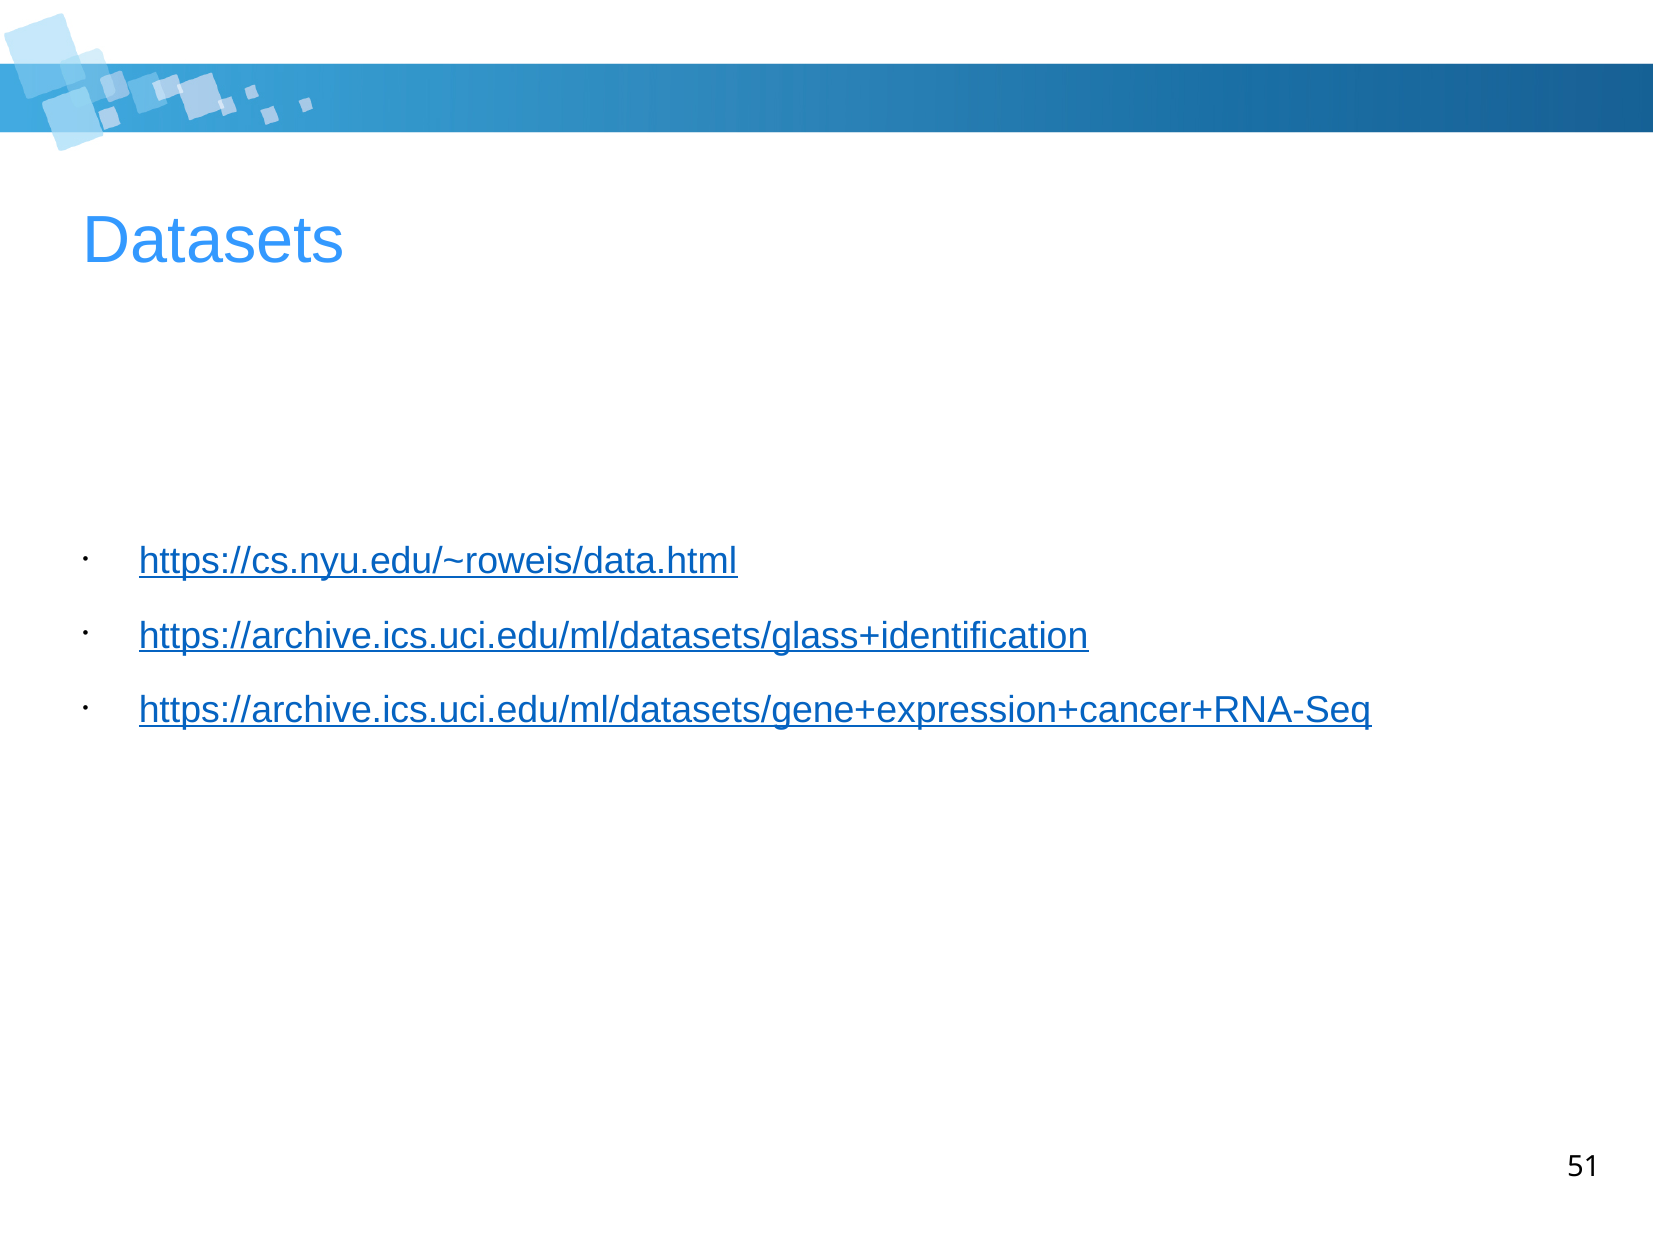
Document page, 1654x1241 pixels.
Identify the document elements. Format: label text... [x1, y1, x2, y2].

list https://cs.nyu.edu/~roweis/data.html https://archive.ics.uci.edu/ml/datasets/glass+identification https://archive.ics.uci.edu/ml/datasets/gene+expression+cancer+RNA-Seq [82, 372, 1571, 968]
slide_number 51 [1304, 1147, 1601, 1234]
title Datasets [82, 139, 1571, 332]
picture [0, 0, 1653, 1238]
